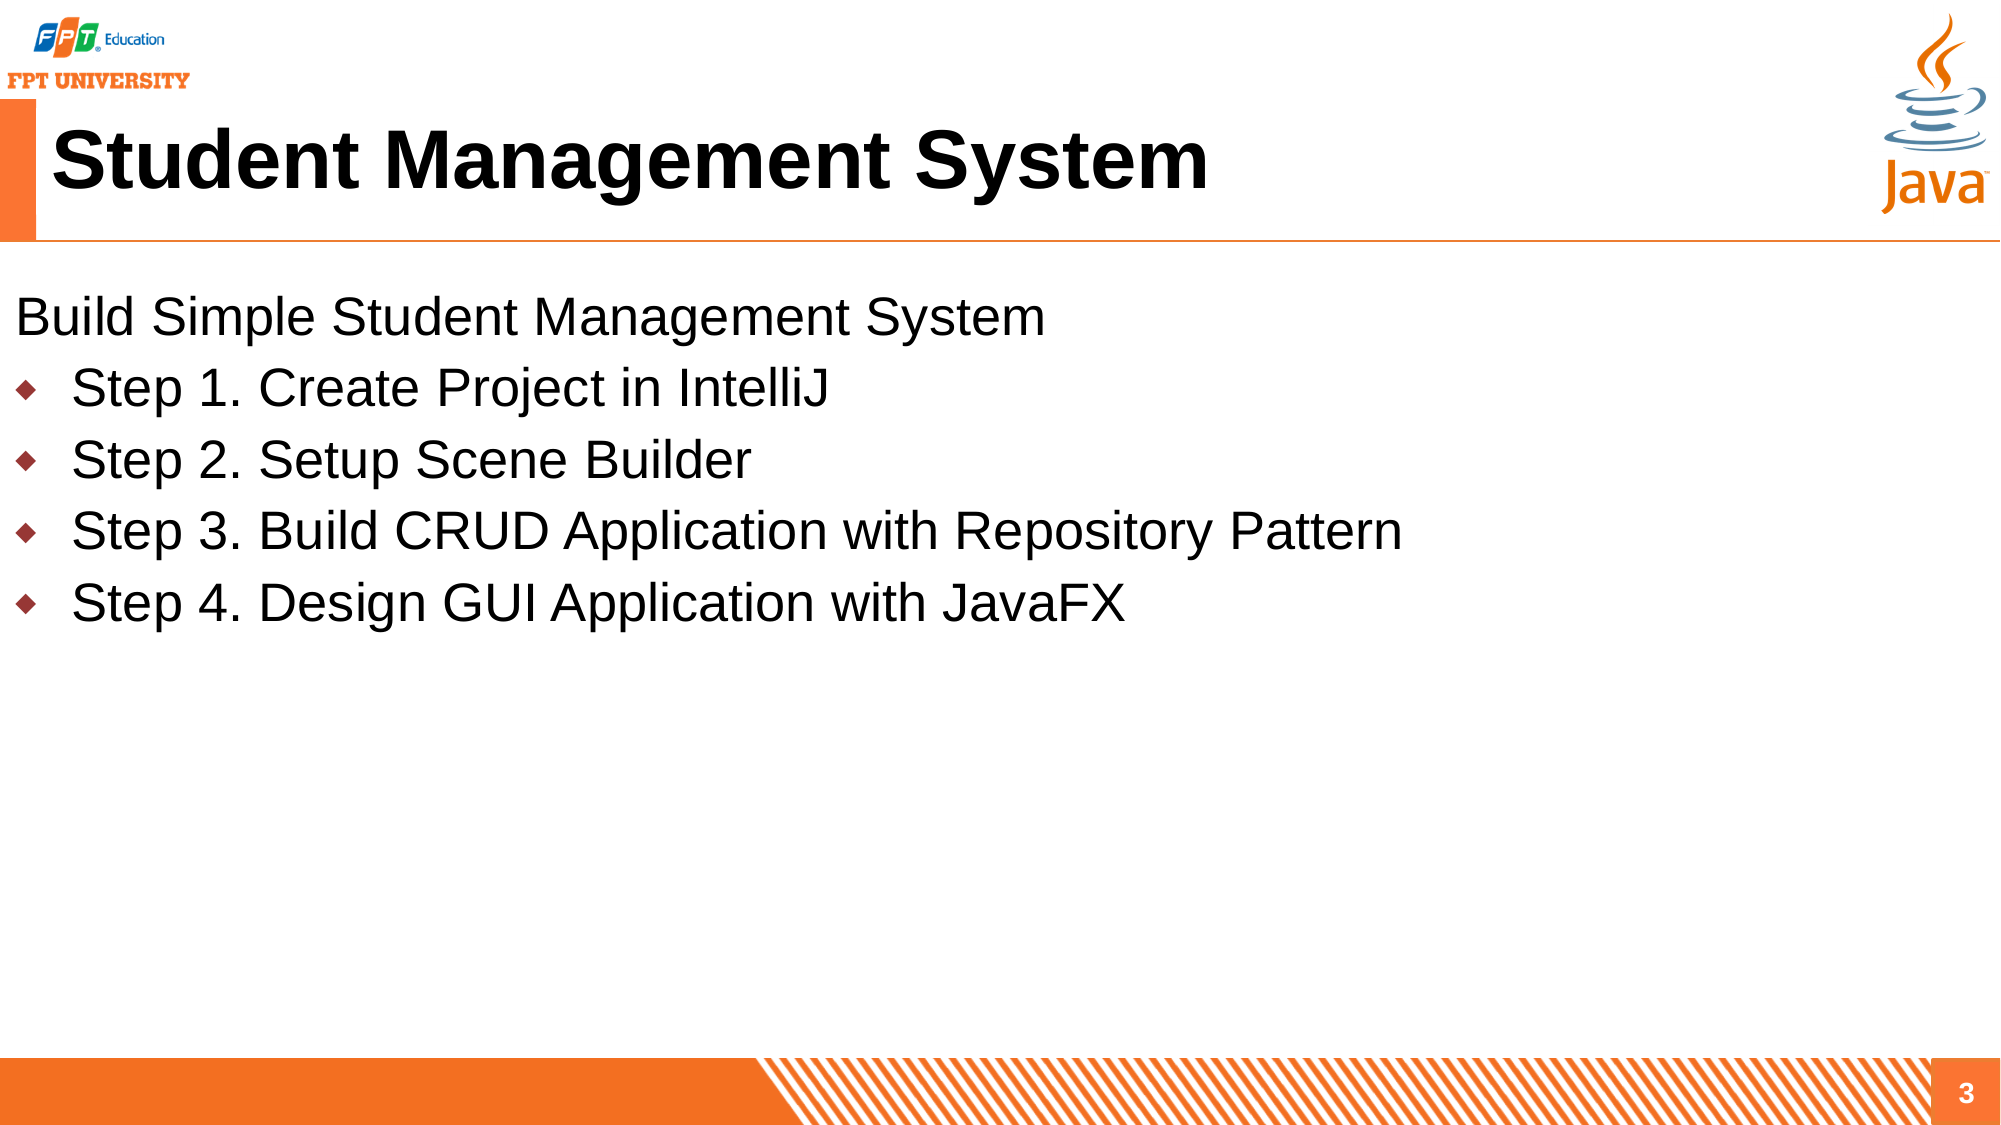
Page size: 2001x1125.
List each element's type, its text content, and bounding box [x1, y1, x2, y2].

picture [1868, 4, 2000, 226]
list Build Simple Student Management System Step 1. Create Project in IntelliJ Step 2. Setup Scene Builder Step 3. Build CRUD Application with Repository Pattern Step 4. Design GUI Application with JavaFX [0, 266, 2000, 1057]
slide_number 3 [1933, 1059, 2000, 1124]
title Student Management System [36, 108, 1869, 215]
picture [0, 1058, 1934, 1125]
picture [0, 2, 197, 99]
